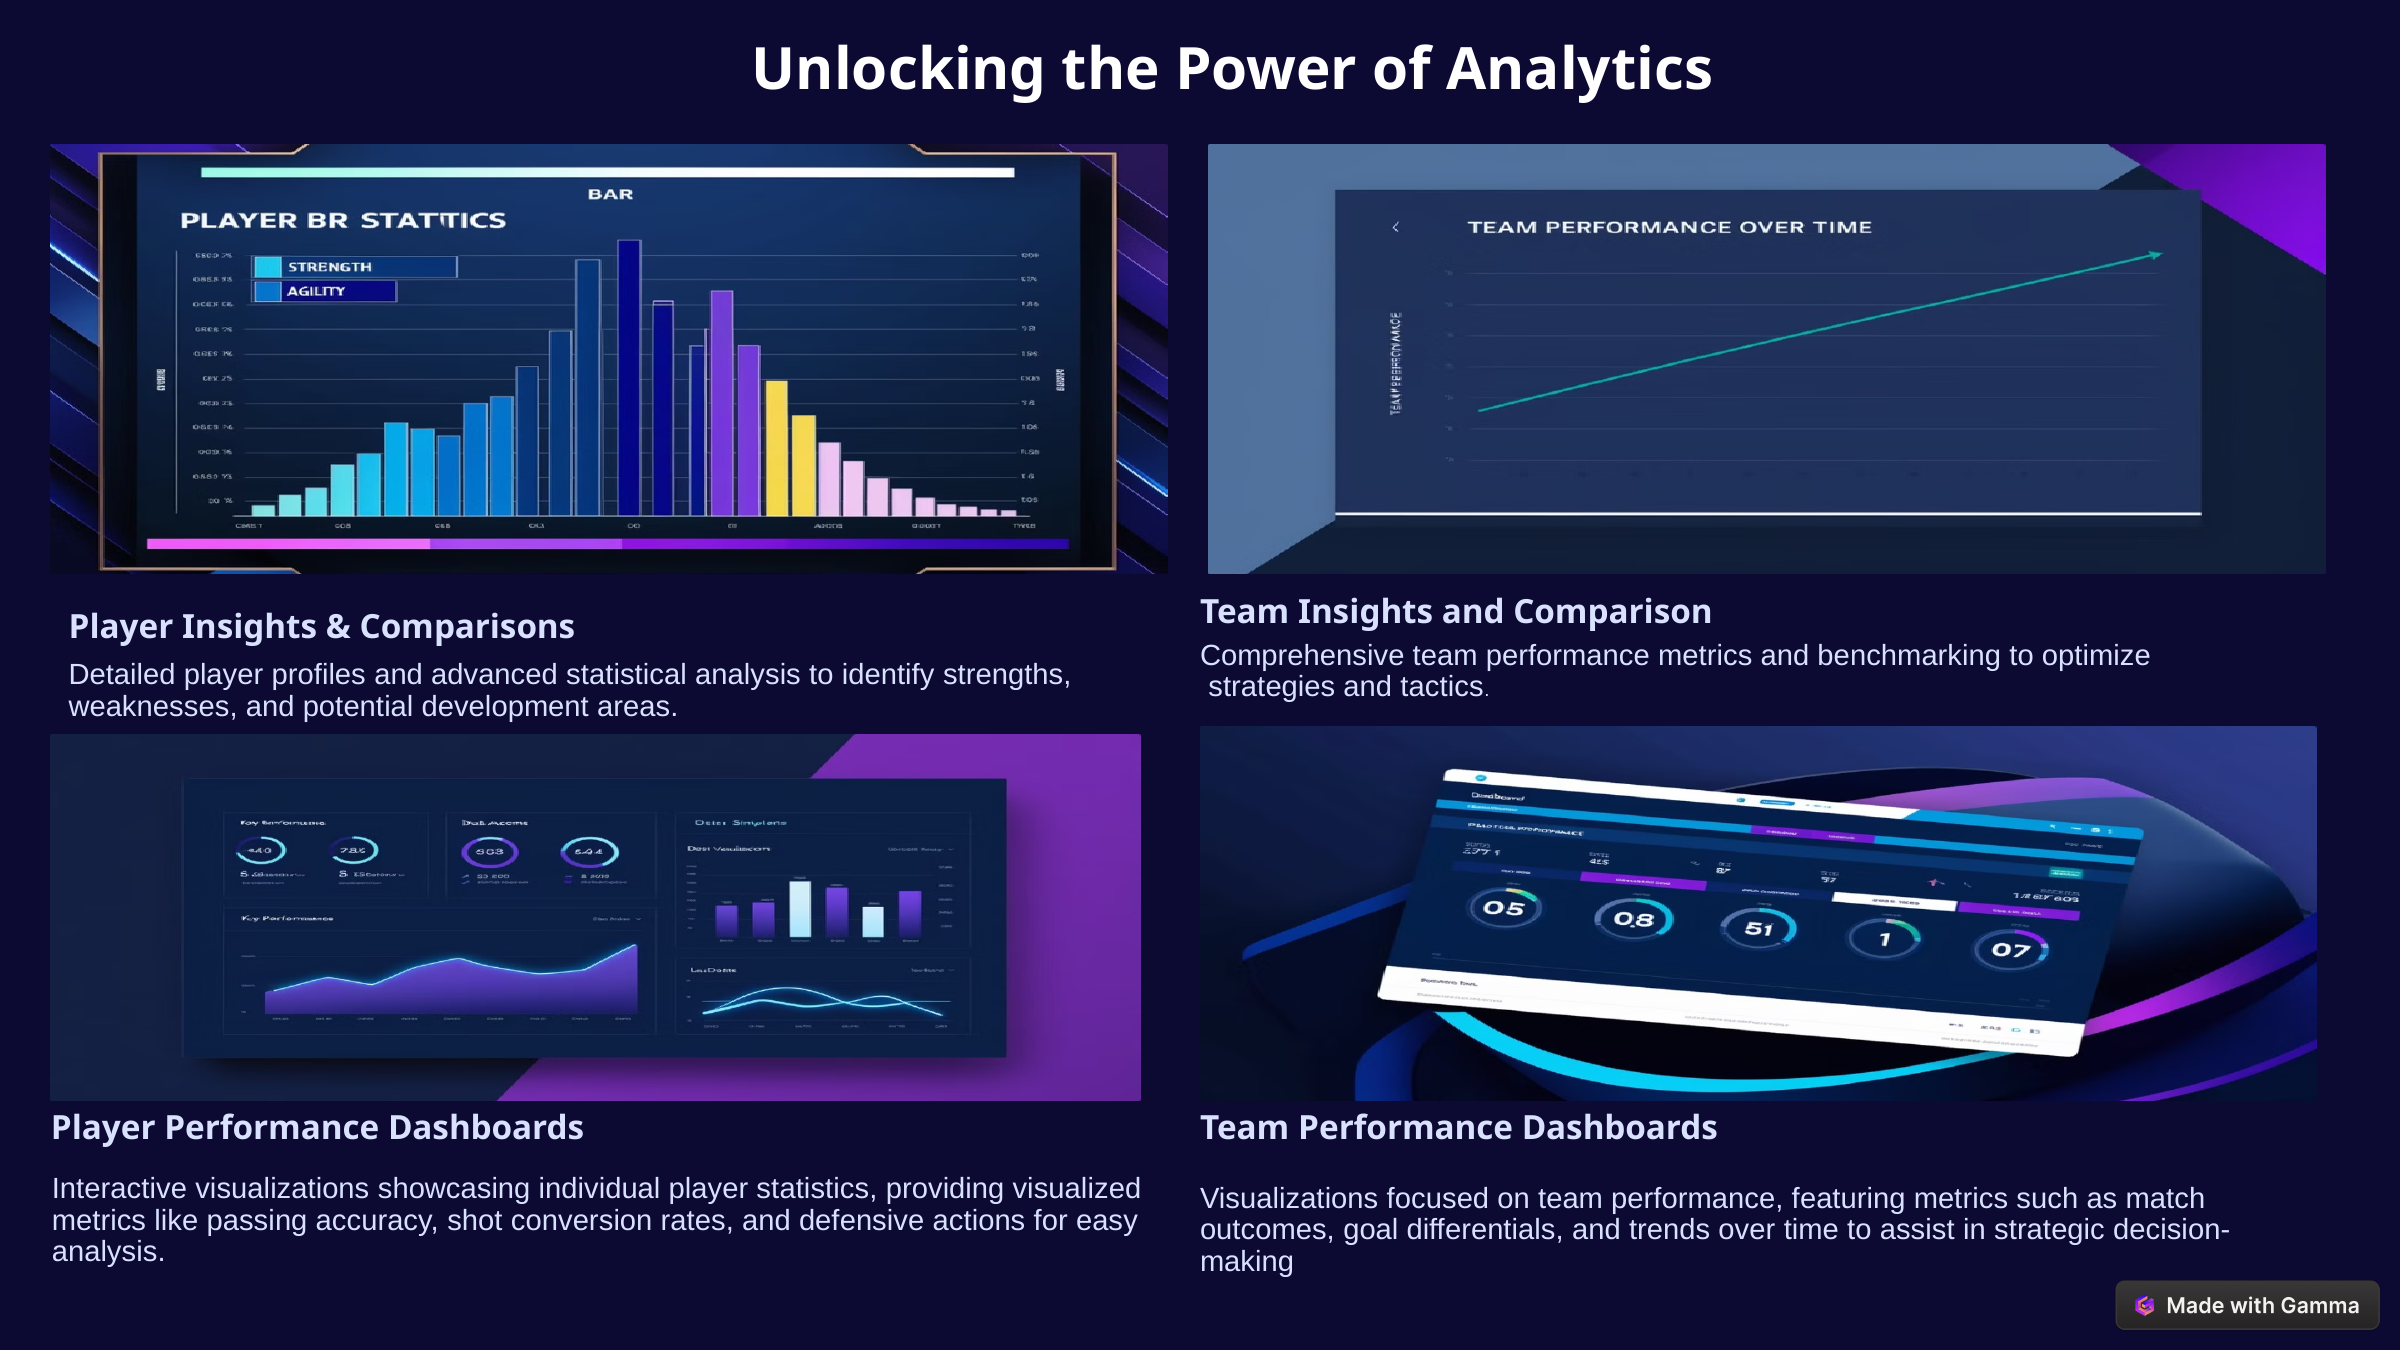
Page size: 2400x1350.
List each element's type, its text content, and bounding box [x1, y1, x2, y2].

text_box Unlocking the Power of Analytics [751, 44, 1714, 102]
text_box Comprehensive team performance metrics and benchmarking to optimize strategies and tactics. [1200, 639, 2317, 672]
text_box Interactive visualizations showcasing individual player statistics, providing visualized metrics like passing accuracy, shot conversion rates, and defensive actions for easy analysis. [51, 1173, 1169, 1237]
text_box Player Performance Dashboards [50, 1118, 467, 1157]
picture [2106, 1271, 2389, 1339]
picture [50, 144, 1168, 575]
text_box Player Insights & Comparisons [68, 616, 451, 646]
picture [1208, 144, 2326, 575]
picture [1199, 726, 2317, 1102]
picture [50, 734, 1141, 1101]
text_box Team Insights and Comparison [1199, 601, 1669, 690]
text_box Team Performance Dashboards [1199, 1118, 1609, 1148]
text_box Detailed player profiles and advanced statistical analysis to identify strengths, weaknesses, and potential development areas. [68, 659, 1287, 735]
text_box Visualizations focused on team performance, featuring metrics such as match outcomes, goal differentials, and trends over time to assist in strategic decision-making [1200, 1183, 2317, 1246]
